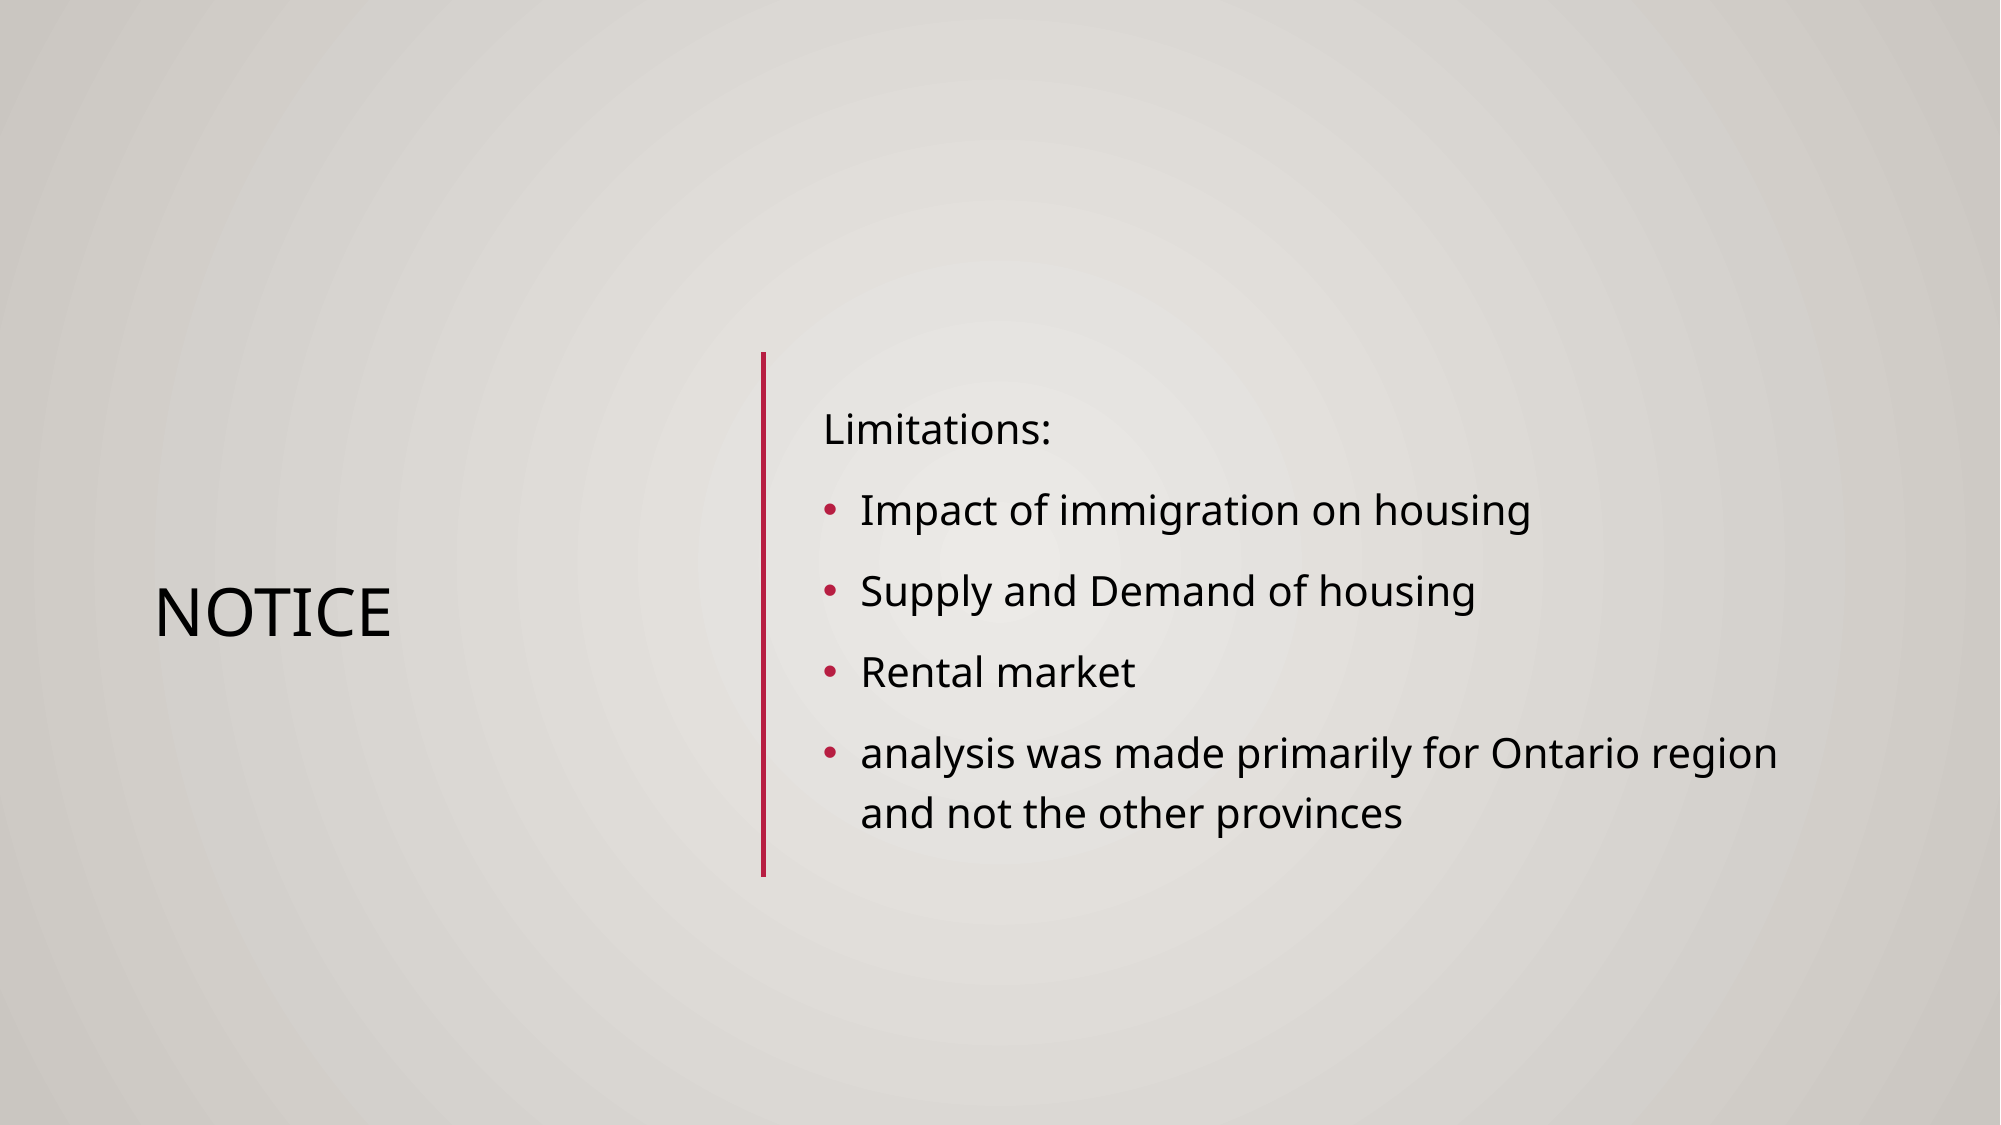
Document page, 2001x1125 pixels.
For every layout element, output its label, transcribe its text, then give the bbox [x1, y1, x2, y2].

title Notice [138, 262, 720, 968]
list Limitations: Impact of immigration on housing Supply and Demand of housing Rental market analysis was made primarily for Ontario region and not the other provinces [807, 262, 1814, 968]
text_box [0, 0, 2000, 1125]
